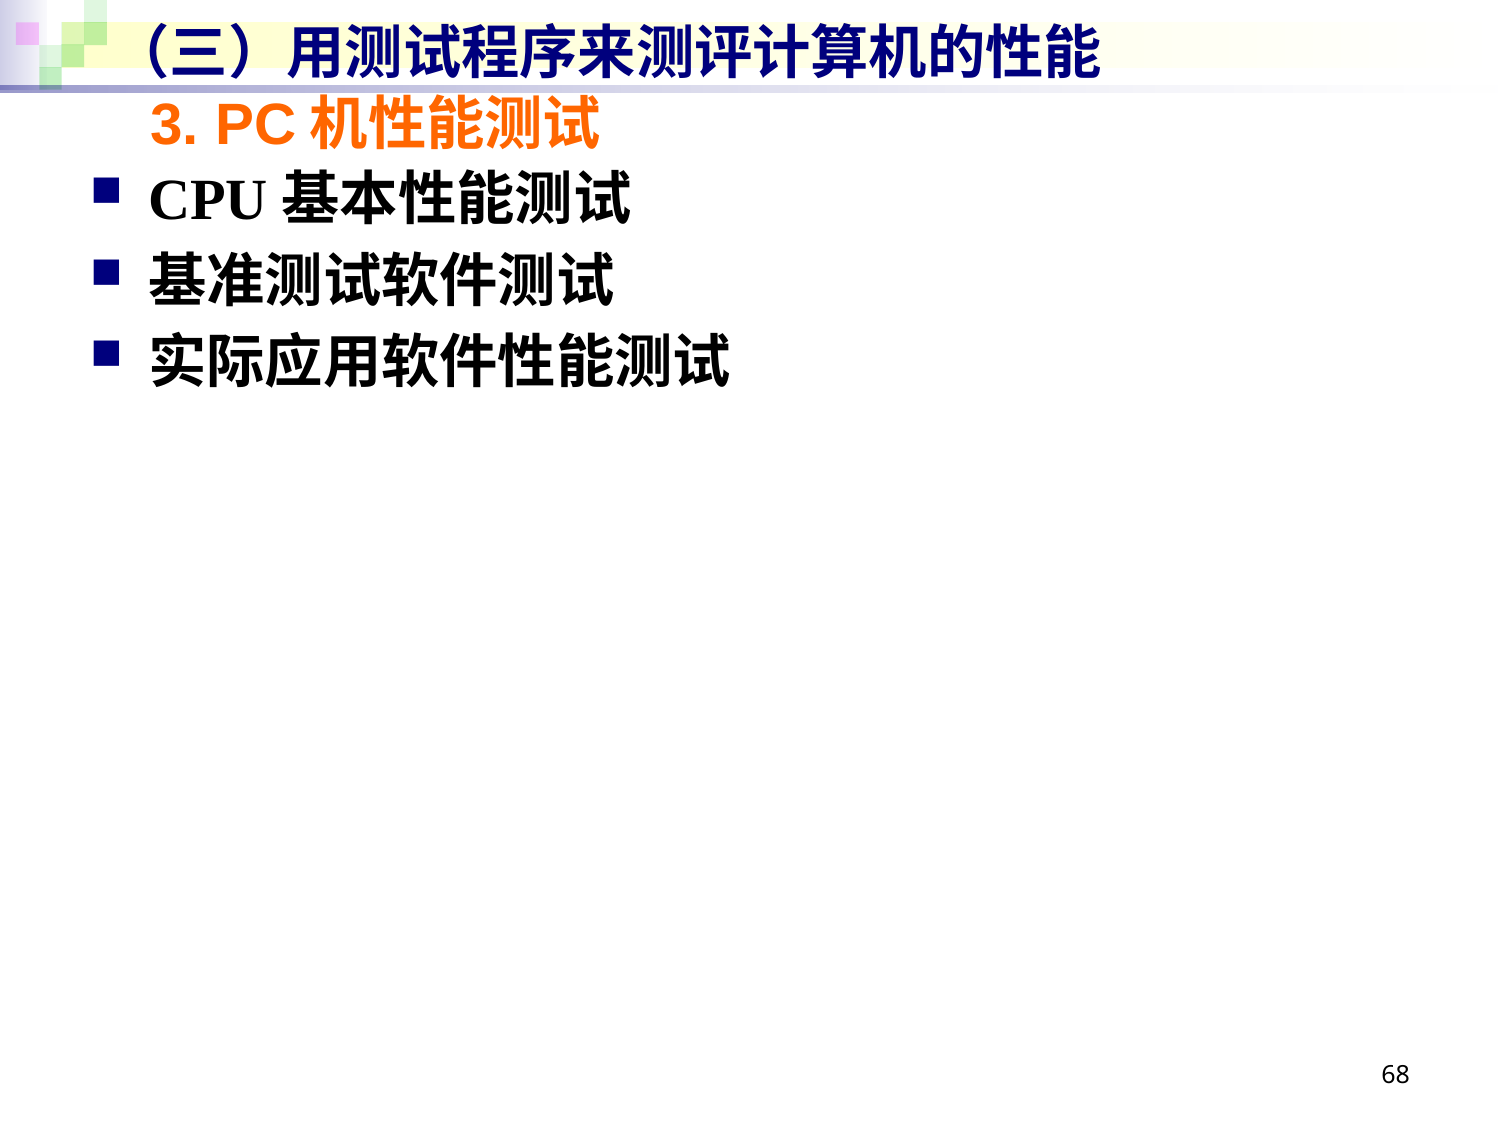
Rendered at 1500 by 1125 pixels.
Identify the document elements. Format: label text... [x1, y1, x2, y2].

title （三）用测试程序来测评计算机的性能 [96, 6, 1448, 94]
text_box 3. PC机性能测试 [135, 78, 1459, 164]
list CPU基本性能测试 基准测试软件测试 实际应用软件性能测试 [74, 153, 1448, 1107]
